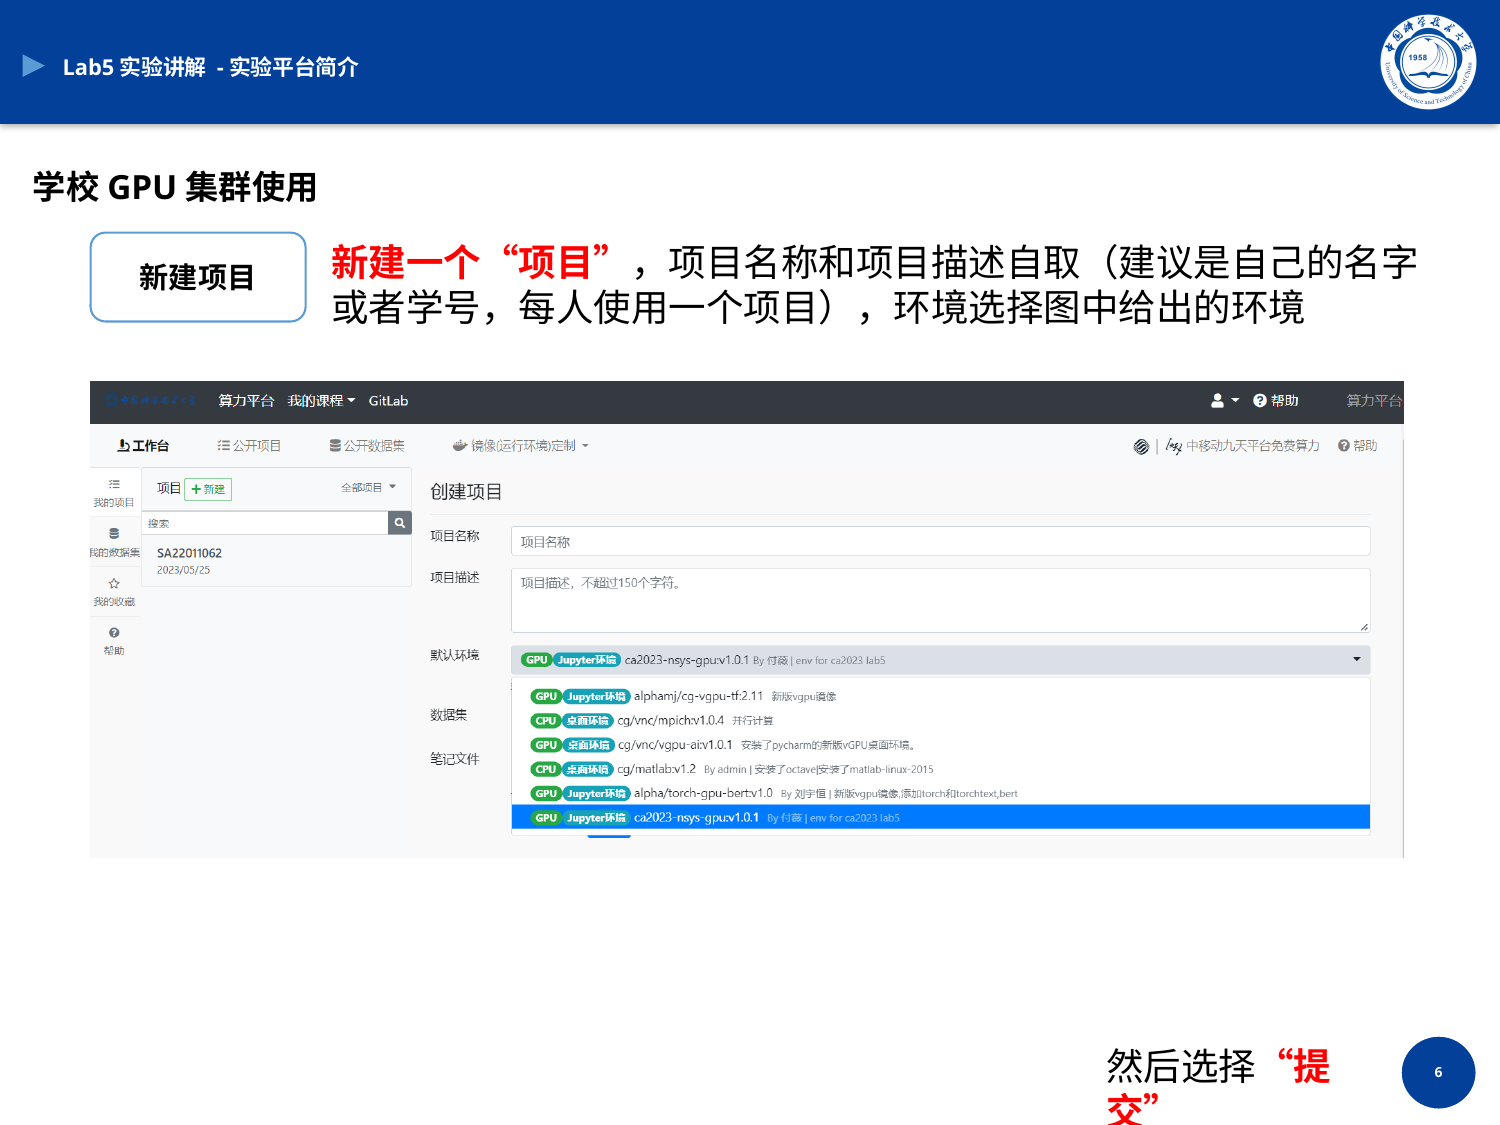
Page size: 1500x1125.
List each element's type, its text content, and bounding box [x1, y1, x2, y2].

picture [1379, 13, 1478, 111]
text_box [22, 45, 1056, 88]
text_box 然后选择“提交” [1091, 1035, 1396, 1125]
picture [90, 381, 1404, 858]
text_box 新建项目 [89, 231, 307, 323]
text_box 学校GPU集群使用 [18, 139, 334, 214]
text_box 新建⼀个“项⽬”，项⽬名称和项⽬描述⾃取（建议是⾃⼰的名字或者学号，每⼈使⽤⼀个项⽬），环境选择图中给出的环境 [316, 231, 1467, 337]
